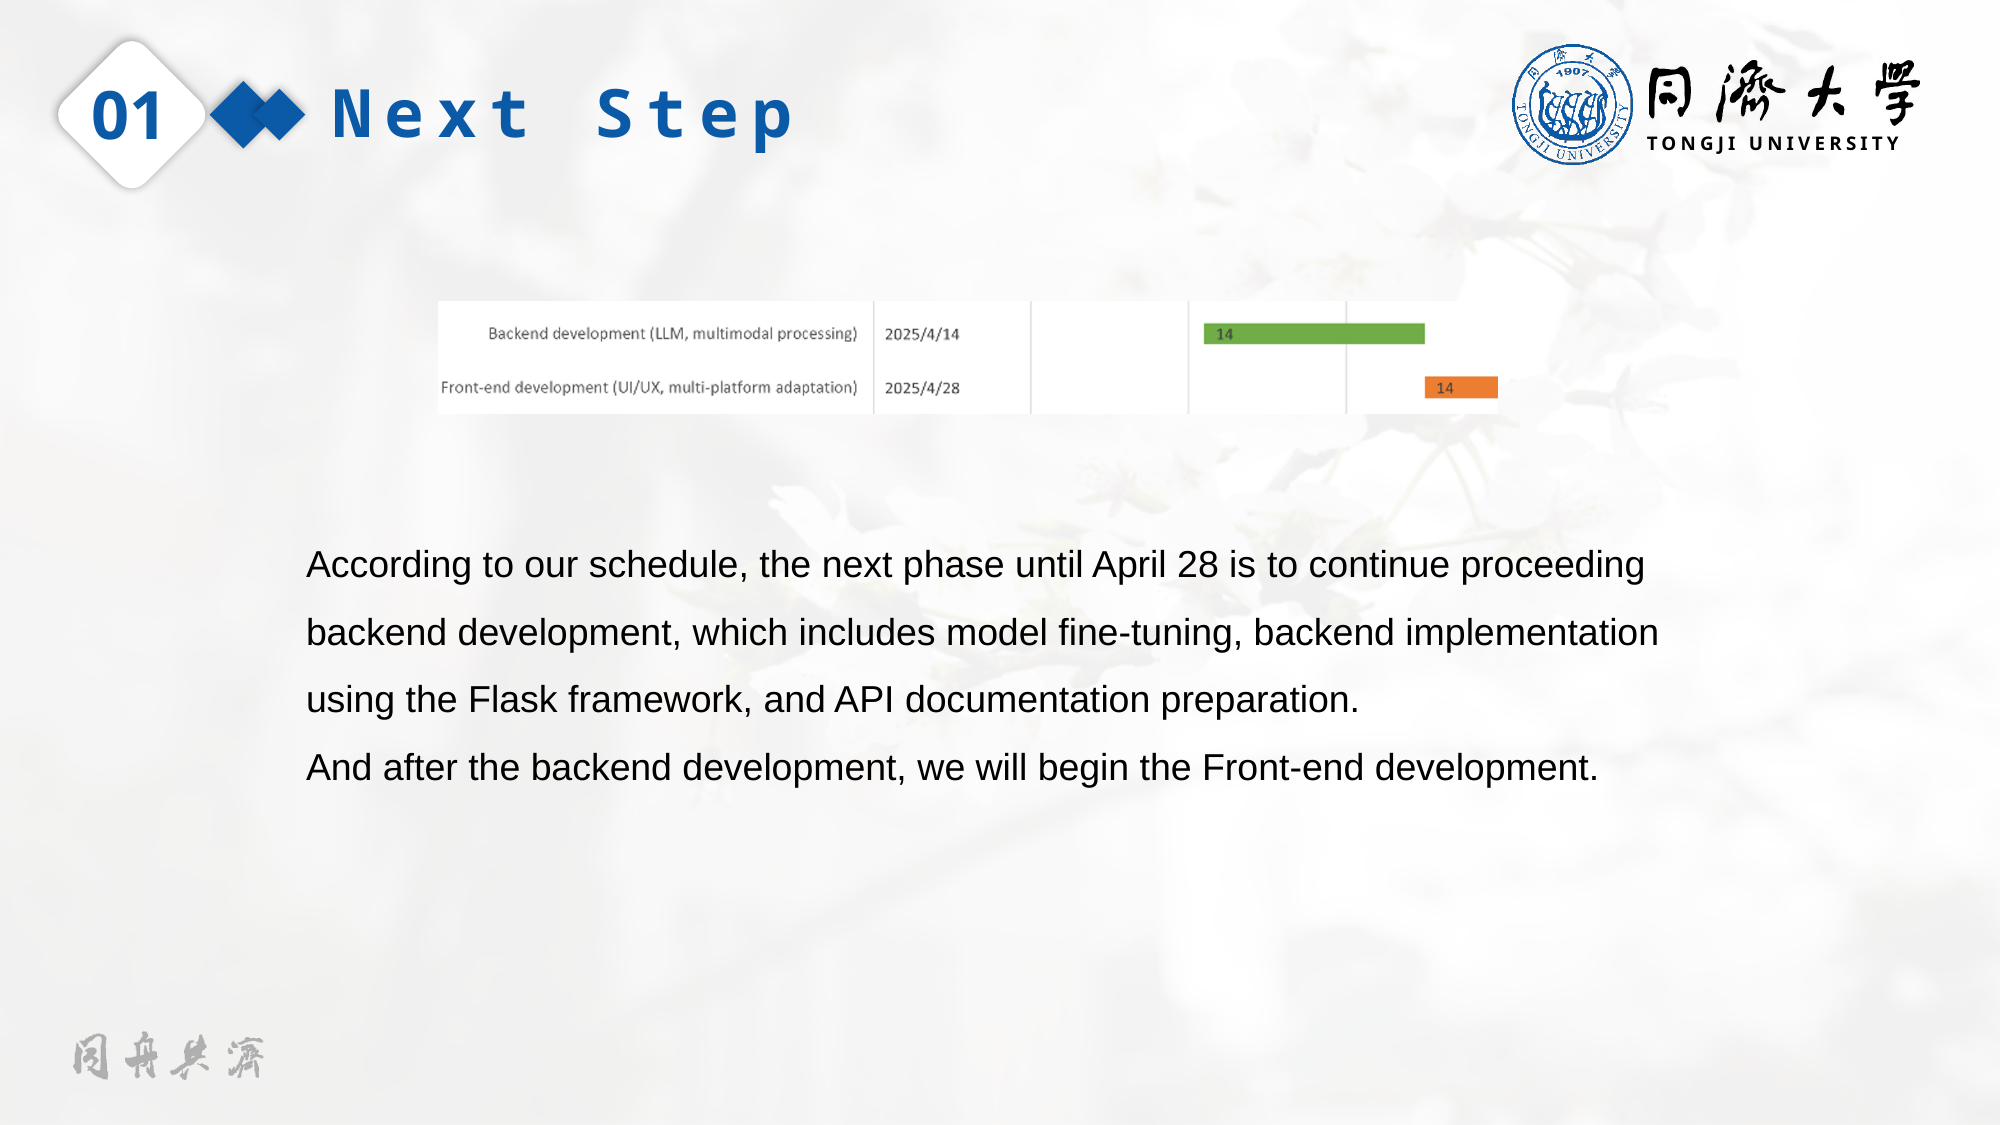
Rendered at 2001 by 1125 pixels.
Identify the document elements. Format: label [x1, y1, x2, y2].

text_box [1511, 44, 1931, 166]
picture [438, 301, 1498, 414]
picture [63, 1028, 274, 1098]
list [0, 0, 2000, 1125]
